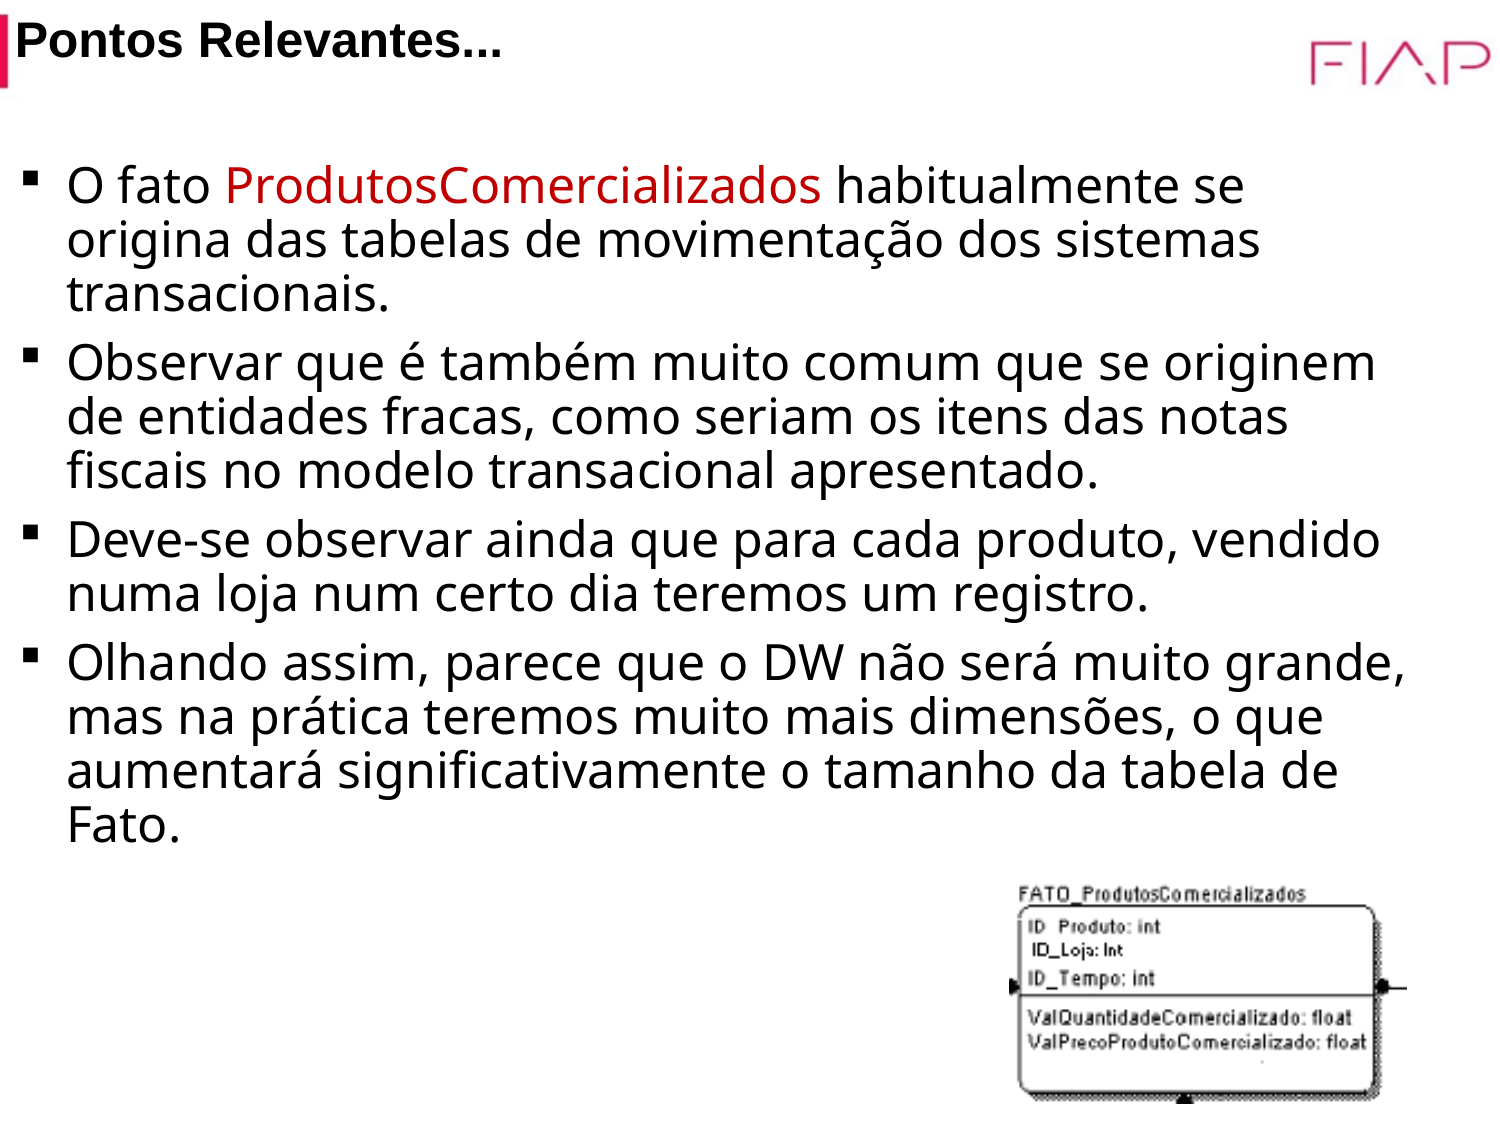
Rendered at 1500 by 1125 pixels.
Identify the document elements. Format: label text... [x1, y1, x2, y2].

picture [0, 0, 1500, 133]
text_box Pontos Relevantes... [0, 7, 1350, 195]
list O fato ProdutosComercializados habitualmente se origina das tabelas de movimentação dos sistemas transacionais. Observar que é também muito comum que se originem de entidades fracas, como seriam os itens das notas fiscais no modelo transacional apresentado. Deve-se observar ainda que para cada produto, vendido numa loja num certo dia teremos um registro. Olhando assim, parece que o DW não será muito grande, mas na prática teremos muito mais dimensões, o que aumentará significativamente o tamanho da tabela de Fato. [4, 153, 1437, 896]
picture [1009, 853, 1407, 1104]
